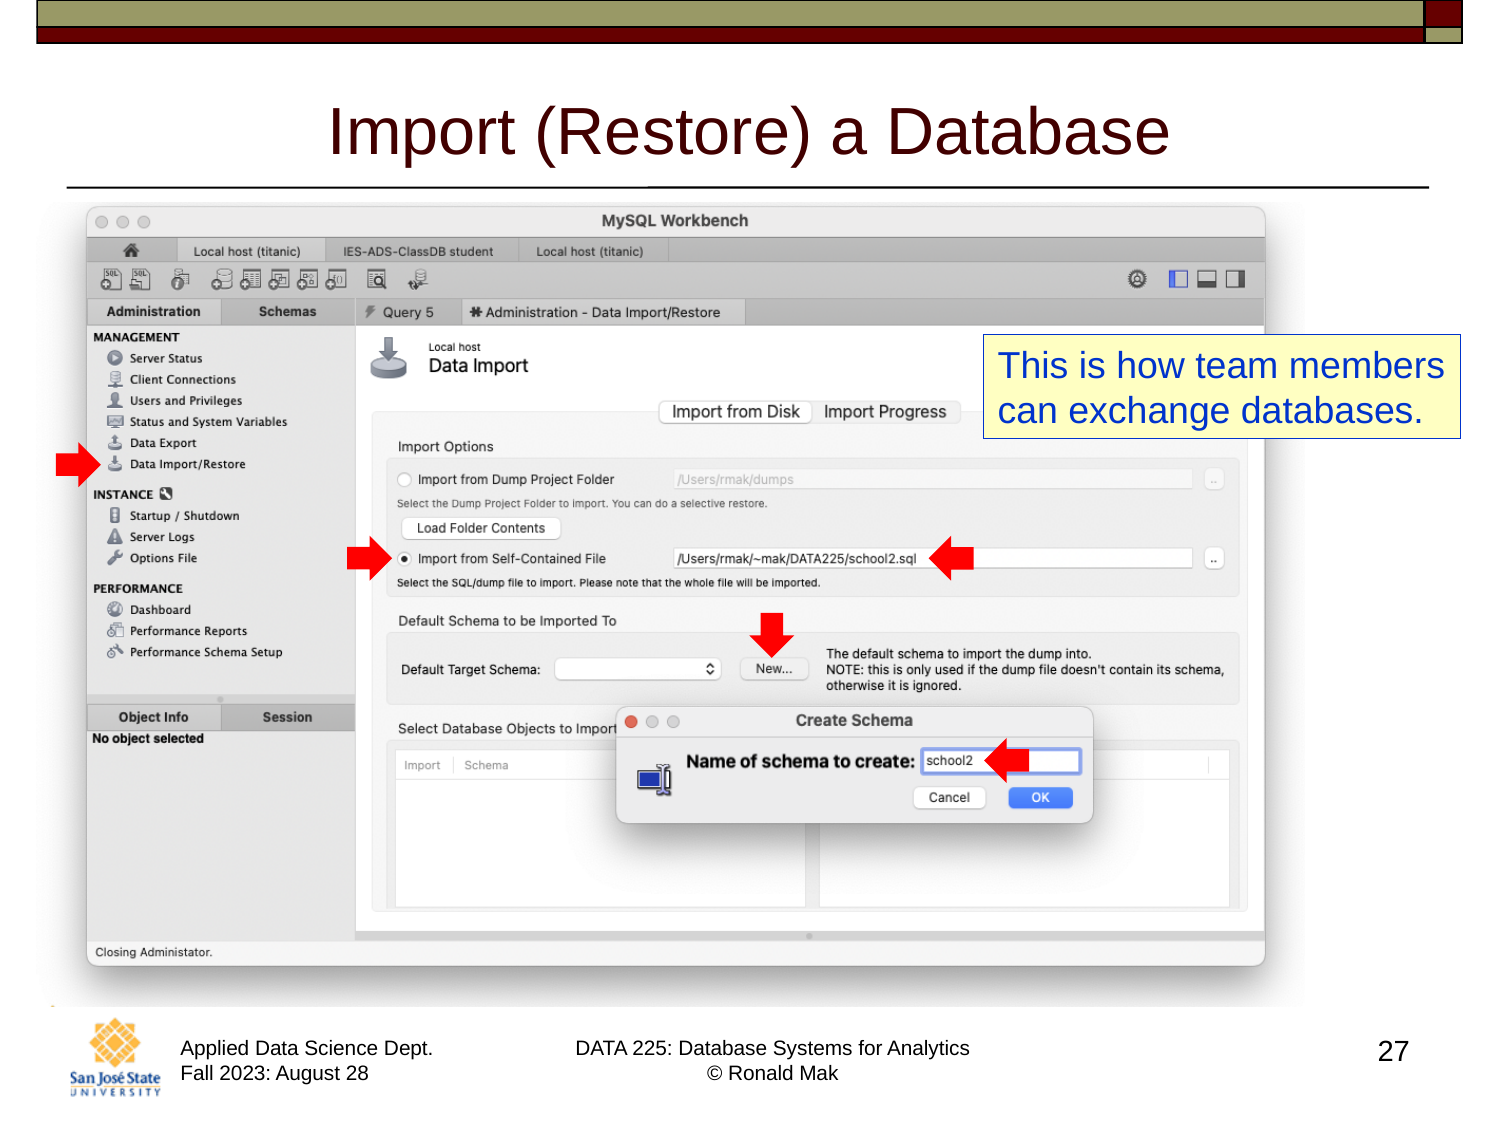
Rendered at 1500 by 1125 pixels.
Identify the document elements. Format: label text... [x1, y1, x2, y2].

title Import (Restore) a Database [75, 67, 1425, 175]
slide_number 27 [1112, 1025, 1425, 1100]
picture [60, 1012, 166, 1112]
text_box This is how team members can exchange databases. [1309, 334, 1461, 439]
picture [29, 202, 1306, 1007]
